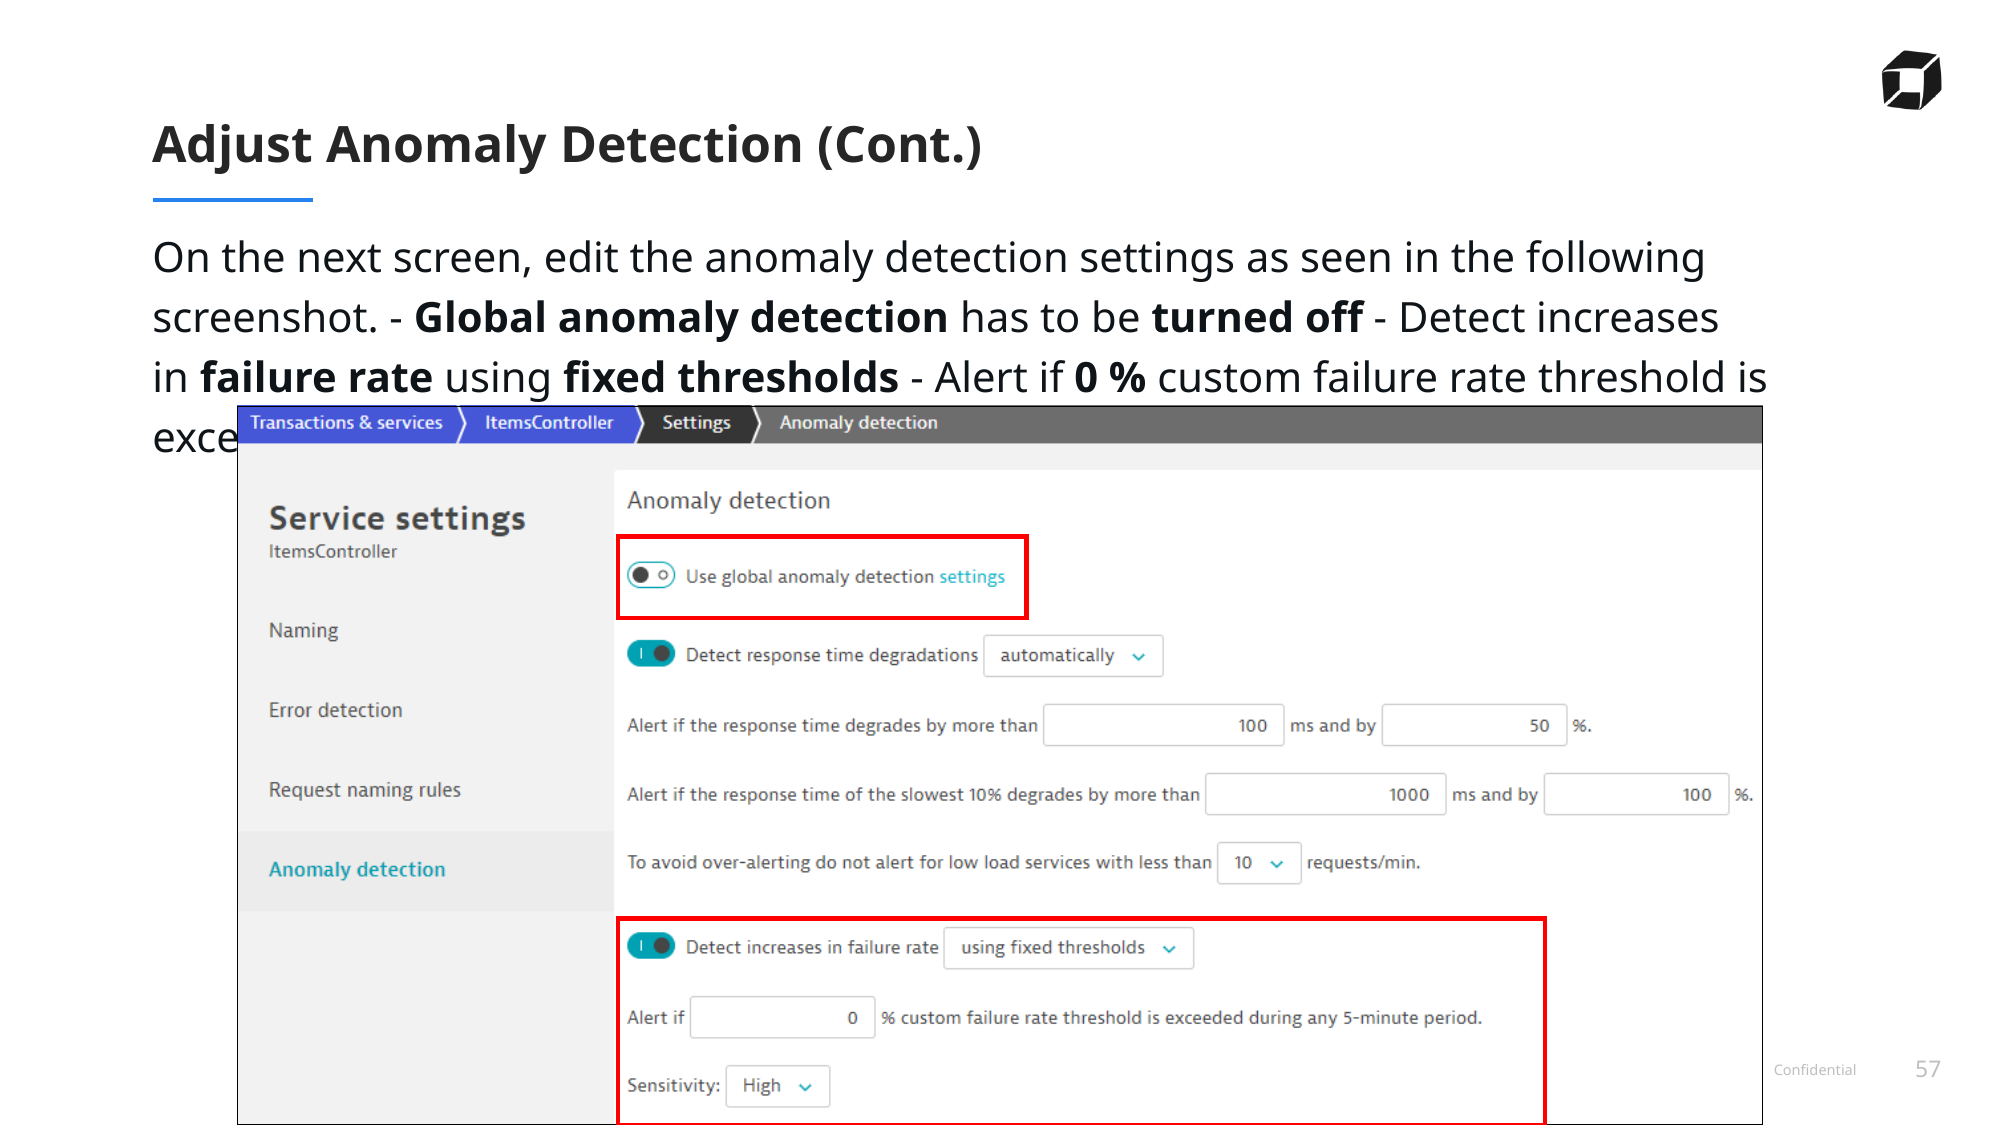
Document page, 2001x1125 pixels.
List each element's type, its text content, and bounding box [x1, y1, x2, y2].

title Adjust Anomaly Detection (Cont.) [137, 59, 1863, 181]
list On the next screen, edit the anomaly detection settings as seen in the following screenshot. - Global anomaly detection has to be turned off - Detect increases in failure rate using fixed thresholds - Alert if 0 % custom failure rate threshold is exceed during any 5-minute period. - Sensitivity: High [137, 213, 1863, 978]
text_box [237, 405, 1763, 1125]
picture [1881, 50, 1942, 110]
